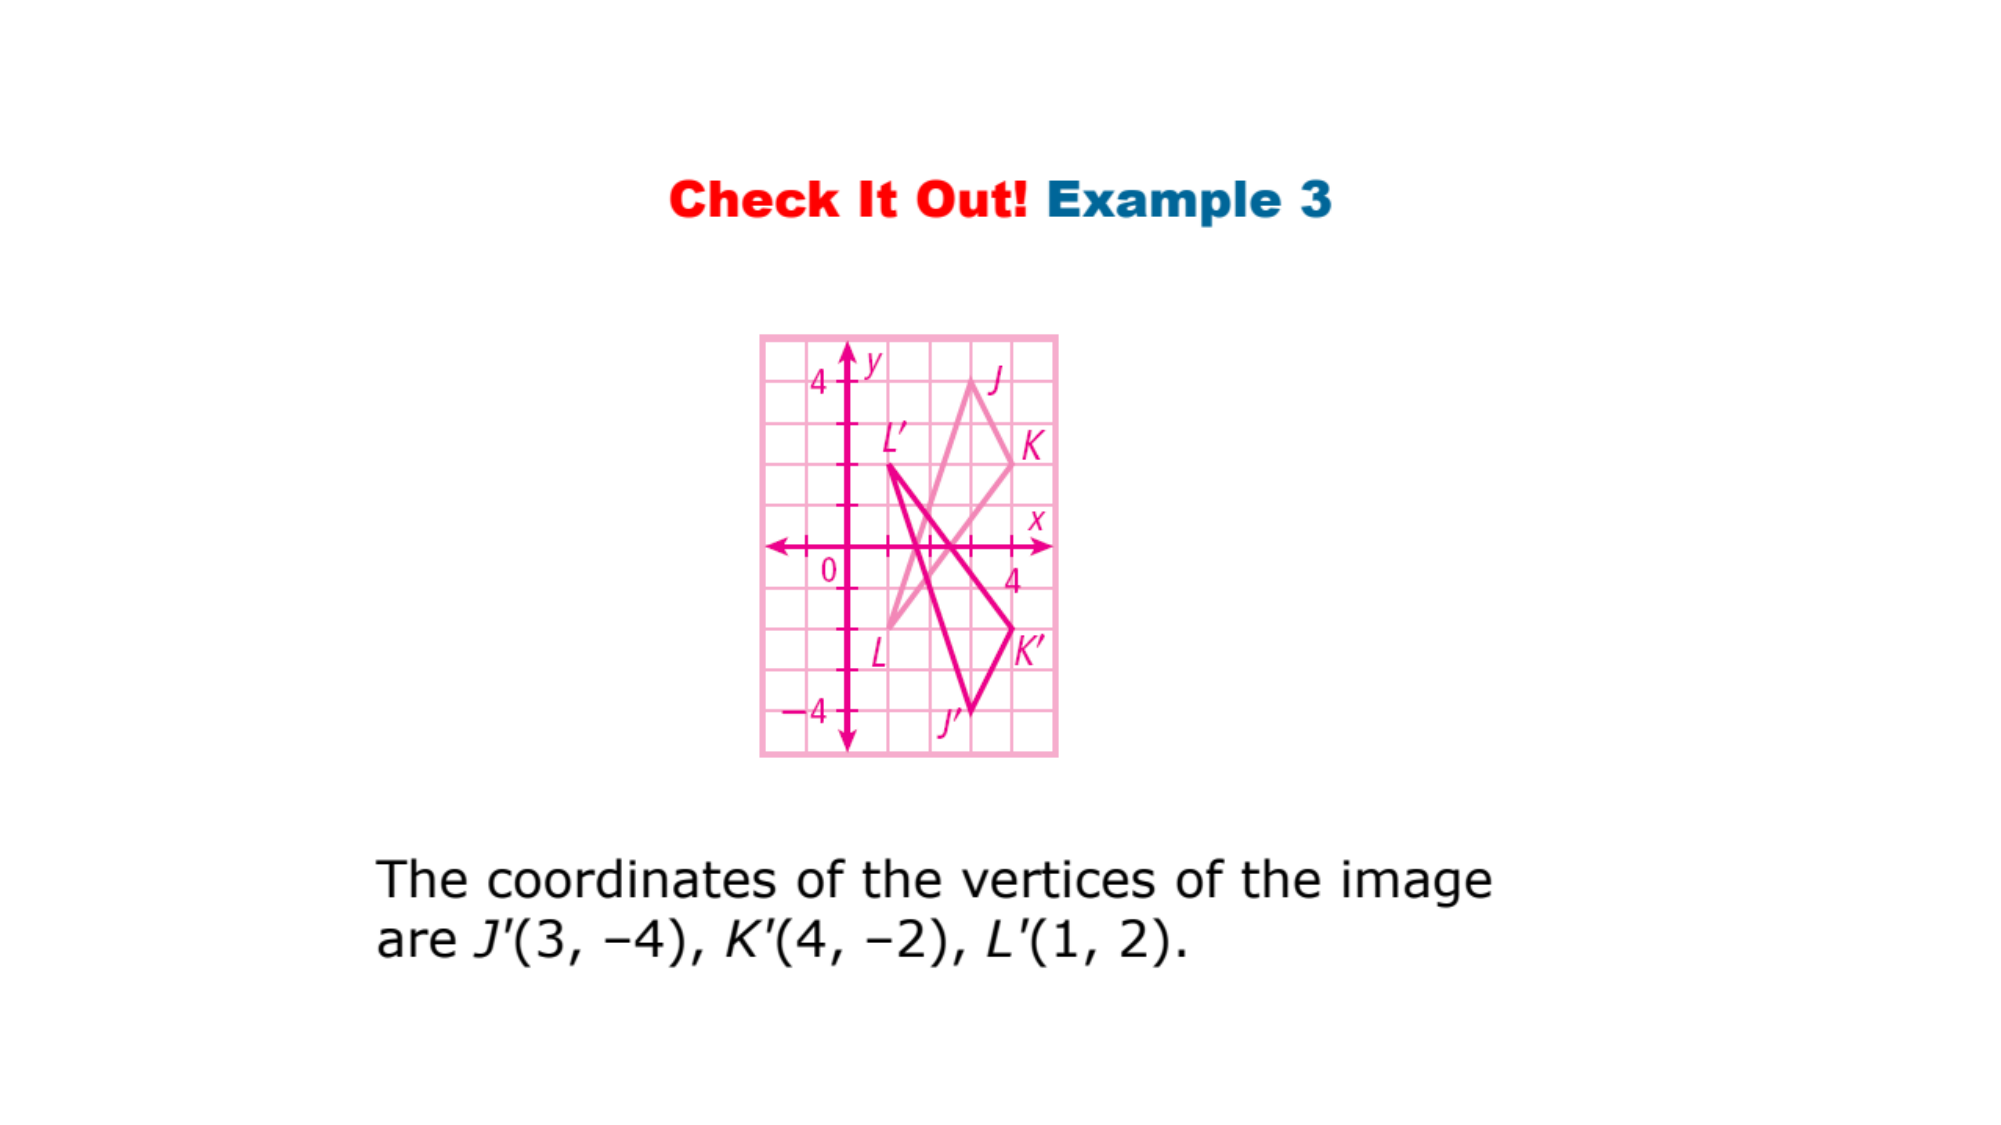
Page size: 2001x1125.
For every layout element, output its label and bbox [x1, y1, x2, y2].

picture [249, 0, 1750, 1125]
